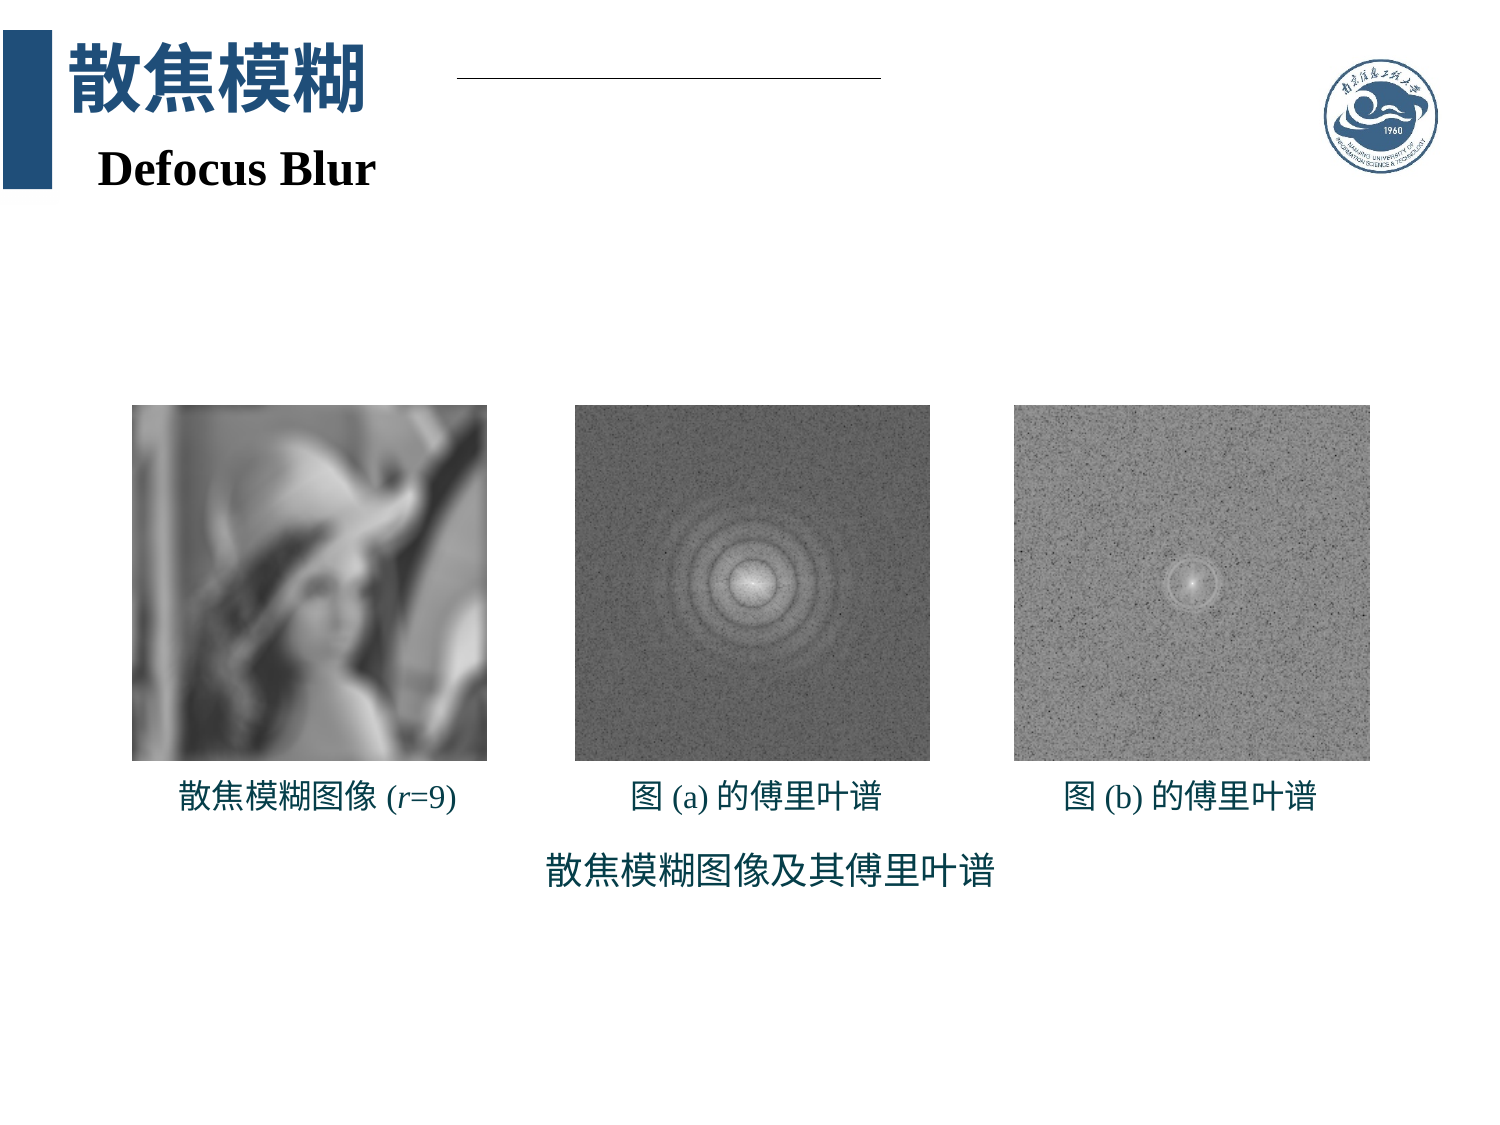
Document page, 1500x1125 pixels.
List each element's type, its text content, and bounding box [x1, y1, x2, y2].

text_box 散焦模糊图像(r=9) [148, 768, 480, 823]
text_box 散焦模糊 [52, 16, 523, 148]
picture [575, 405, 930, 761]
text_box Defocus Blur [82, 102, 978, 236]
text_box 散焦模糊图像及其傅里叶谱 [151, 839, 1390, 898]
text_box 图(a)的傅里叶谱 [600, 768, 906, 823]
picture [1014, 405, 1370, 761]
picture [1308, 44, 1452, 185]
text_box [3, 30, 53, 190]
picture [132, 405, 487, 761]
text_box 图(b)的傅里叶谱 [1048, 768, 1333, 823]
